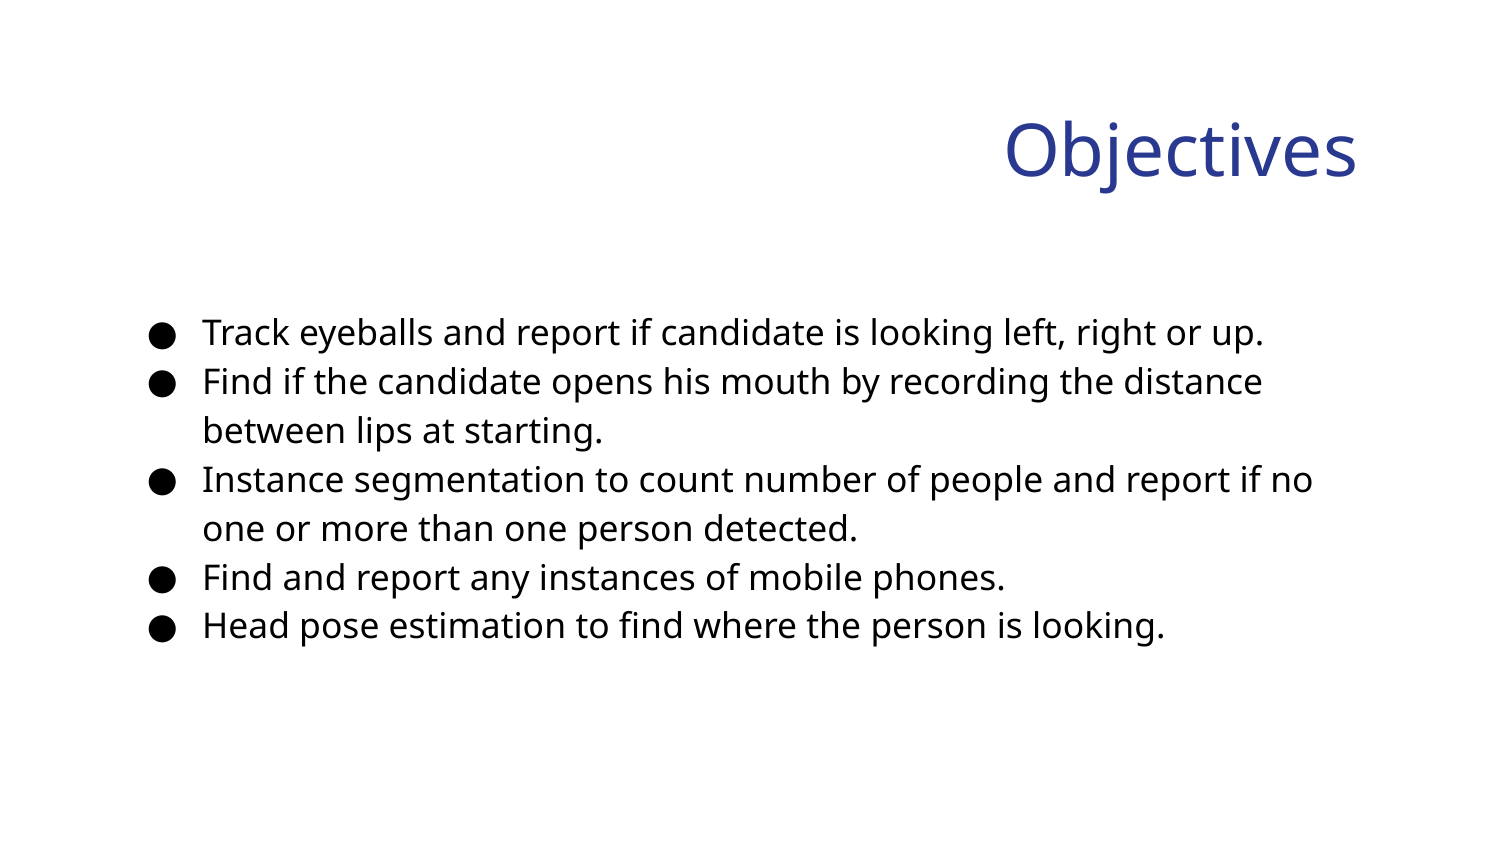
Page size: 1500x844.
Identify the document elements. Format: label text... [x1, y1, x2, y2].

list Track eyeballs and report if candidate is looking left, right or up. Find if the candidate opens his mouth by recording the distance between lips at starting. Instance segmentation to count number of people and report if no one or more than one person detected. Find and report any instances of mobile phones. Head pose estimation to find where the person is looking. [112, 288, 1388, 756]
title Objectives [988, 82, 1449, 207]
